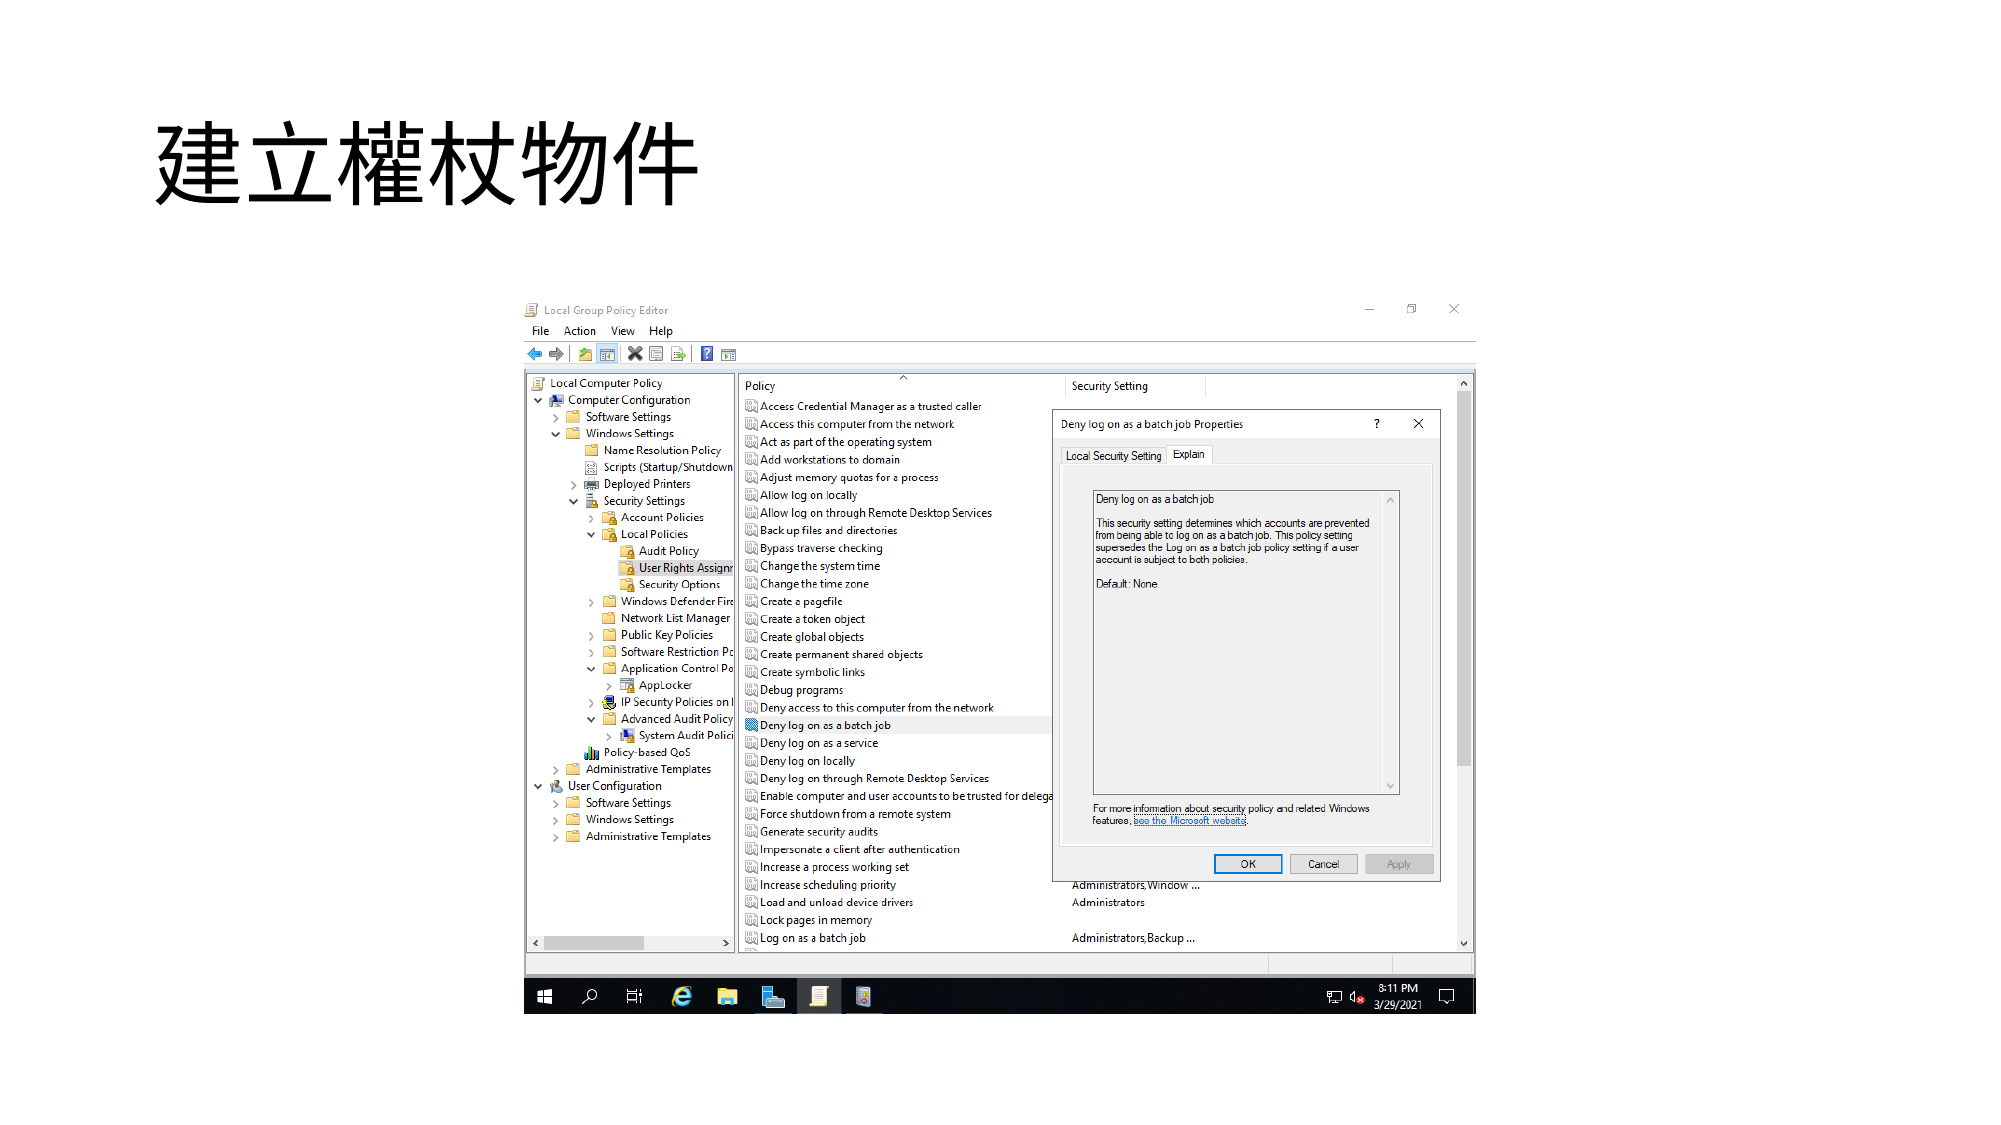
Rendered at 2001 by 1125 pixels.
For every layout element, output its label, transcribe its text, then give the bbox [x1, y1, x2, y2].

title 建立權杖物件 [137, 59, 1863, 278]
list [524, 299, 1475, 1014]
